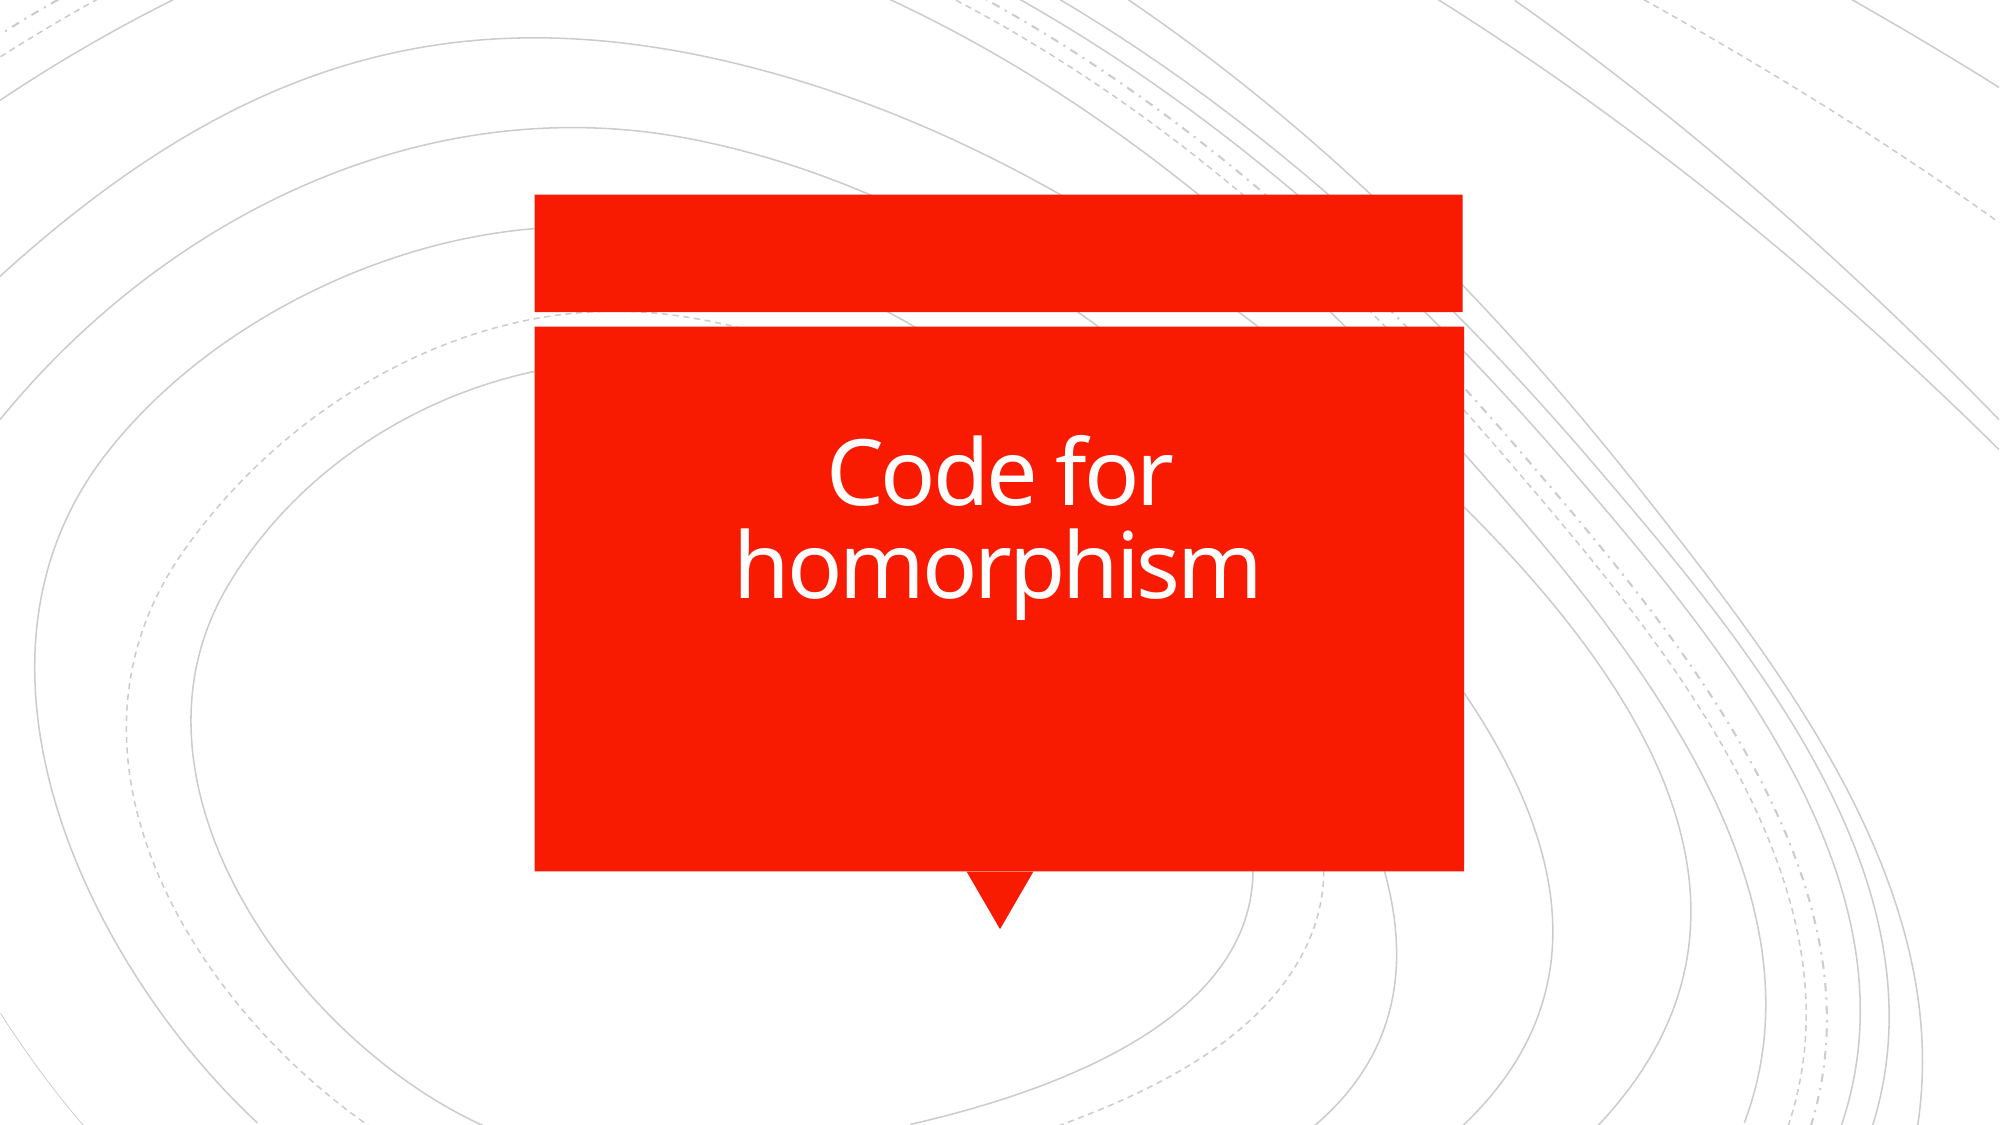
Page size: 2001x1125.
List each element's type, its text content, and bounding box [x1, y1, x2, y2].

title Code for homorphism [548, 340, 1450, 618]
